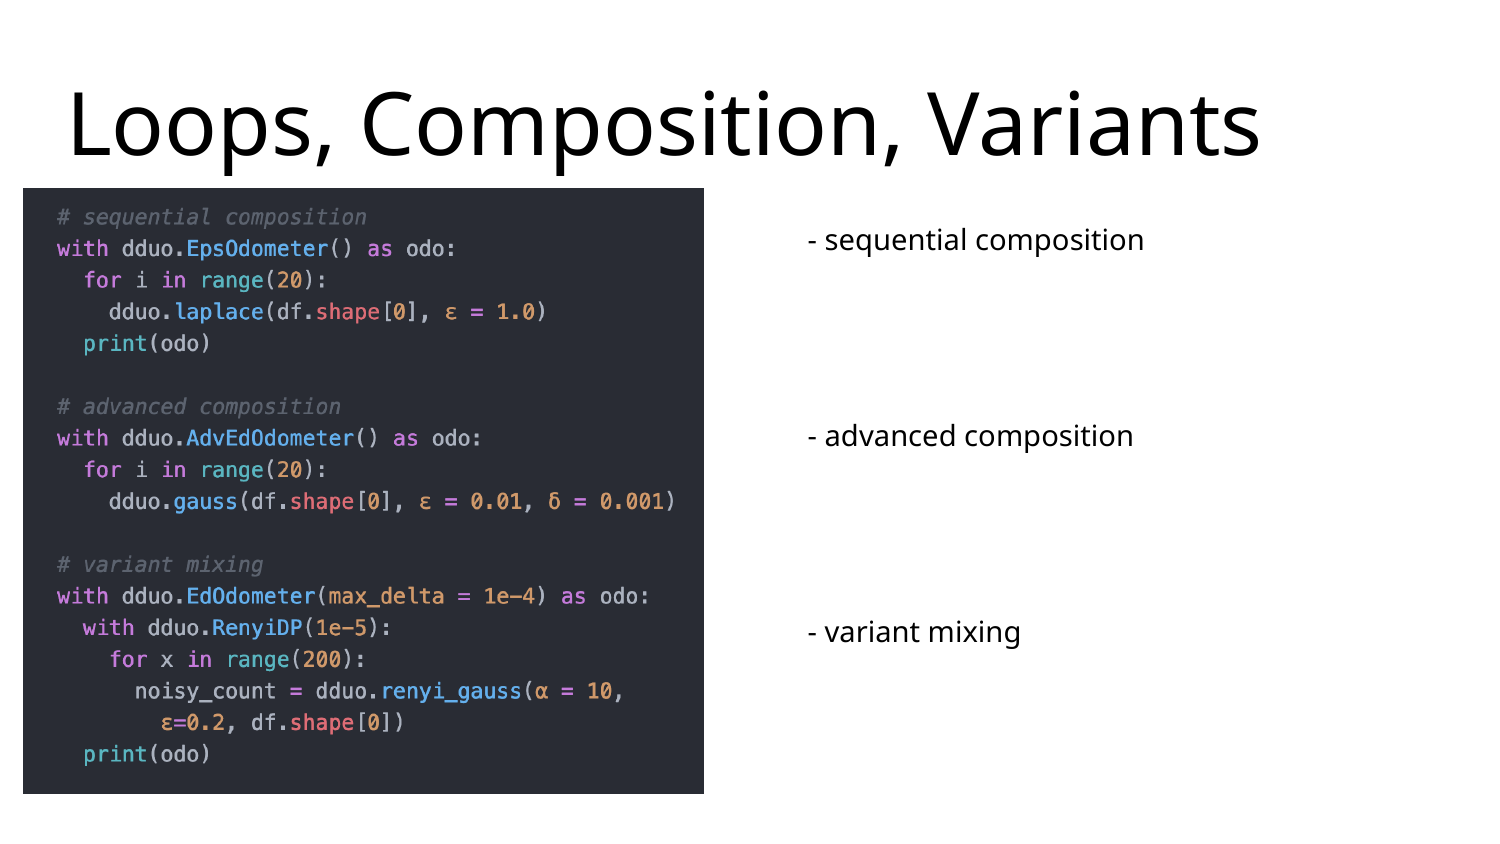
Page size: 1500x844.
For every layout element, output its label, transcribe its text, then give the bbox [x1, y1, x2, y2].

list - sequential composition - advanced composition - variant mixing [792, 200, 1449, 752]
title Loops, Composition, Variants [51, 51, 1449, 189]
picture [22, 187, 704, 794]
